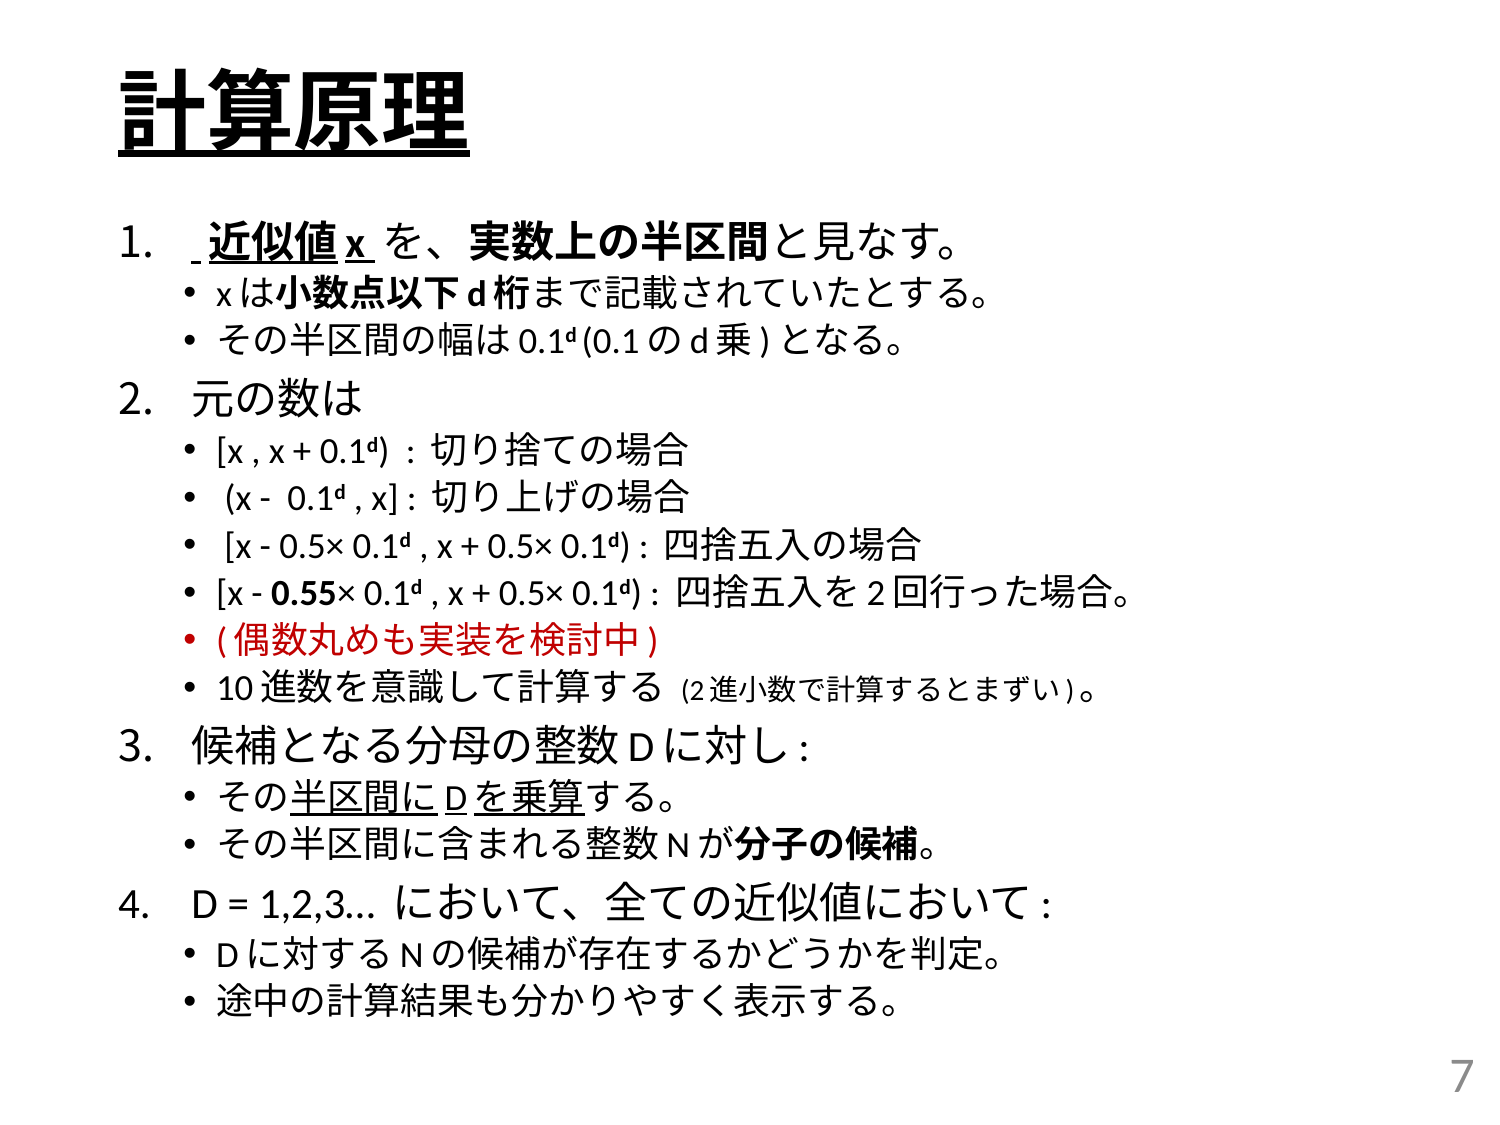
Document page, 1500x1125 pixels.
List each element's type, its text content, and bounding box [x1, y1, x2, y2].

slide_number 7 [1152, 1042, 1490, 1103]
list 近似値x を、実数上の半区間と見なす。 xは小数点以下d桁まで記載されていたとする。 その半区間の幅は0.1d (0.1のd乗)となる。 元の数は [x , x + 0.1d) : 切り捨ての場合 (x - 0.1d , x] : 切り上げの場合 [x - 0.5× 0.1d , x + 0.5× 0.1d) : 四捨五入の場合 [x - 0.55× 0.1d , x + 0.5× 0.1d) : 四捨五入を2回行った場合。 (偶数丸めも実装を検討中) 10進数を意識して計算する (2進小数で計算するとまずい)。 候補となる分母の整数Dに対し: その半区間にDを乗算する。 その半区間に含まれる整数Nが分子の候補。 D = 1,2,3… において、全ての近似値において: Dに対するNの候補が存在するかどうかを判定。 途中の計算結果も分かりやすく表示する。 [103, 212, 1397, 1041]
title 計算原理 [103, 59, 1397, 171]
